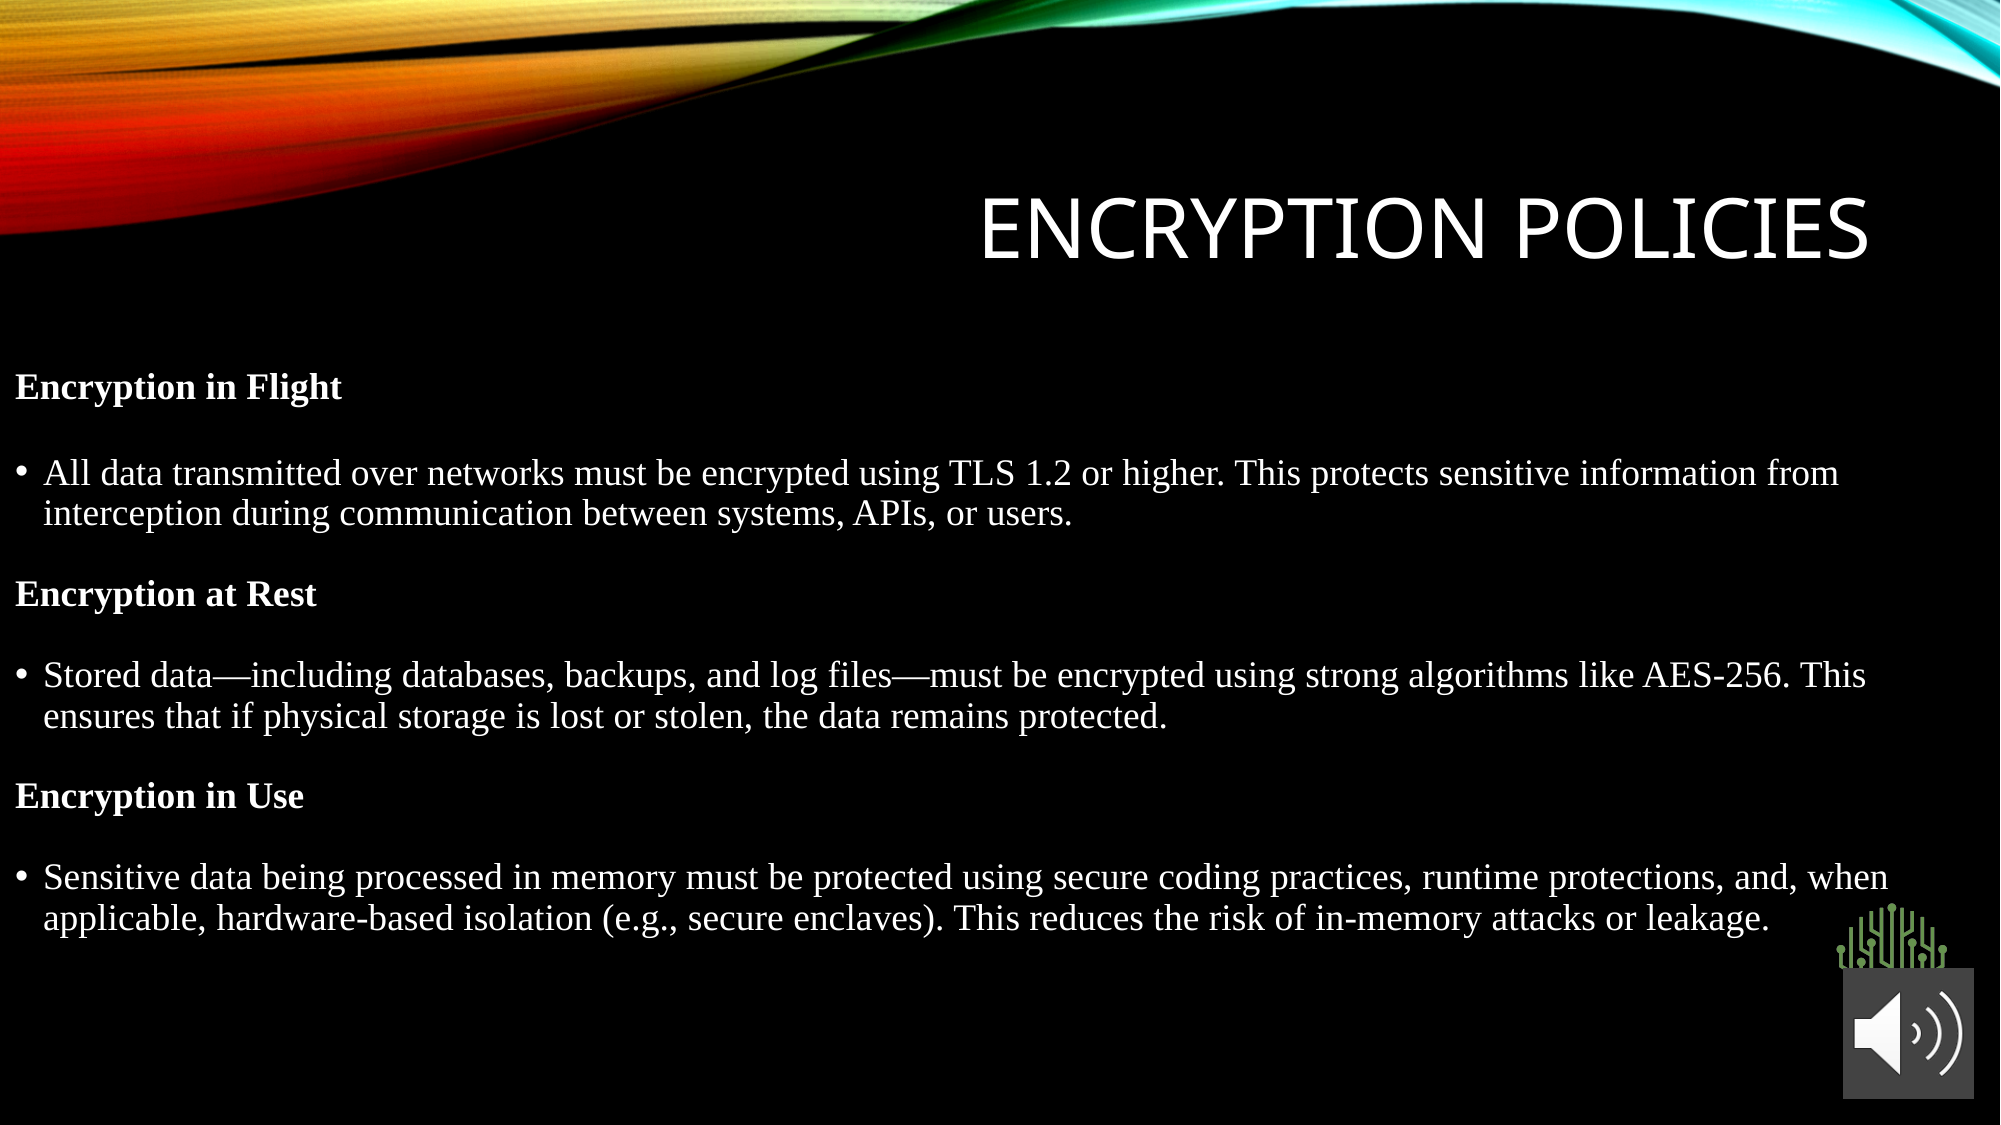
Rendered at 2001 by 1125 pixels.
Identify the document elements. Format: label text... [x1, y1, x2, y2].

list Encryption in Flight All data transmitted over networks must be encrypted using TLS 1.2 or higher. This protects sensitive information from interception during communication between systems, APIs, or users. Encryption at Rest Stored data—including databases, backups, and log files—must be encrypted using strong algorithms like AES-256. This ensures that if physical storage is lost or stolen, the data remains protected. Encryption in Use Sensitive data being processed in memory must be protected using secure coding practices, runtime protections, and, when applicable, hardware-based isolation (e.g., secure enclaves). This reduces the risk of in-memory attacks or leakage. [0, 360, 2000, 1108]
picture [0, 0, 2000, 237]
picture [1817, 892, 1976, 1101]
title ENCRYPTION POLICIES [474, 125, 1888, 338]
